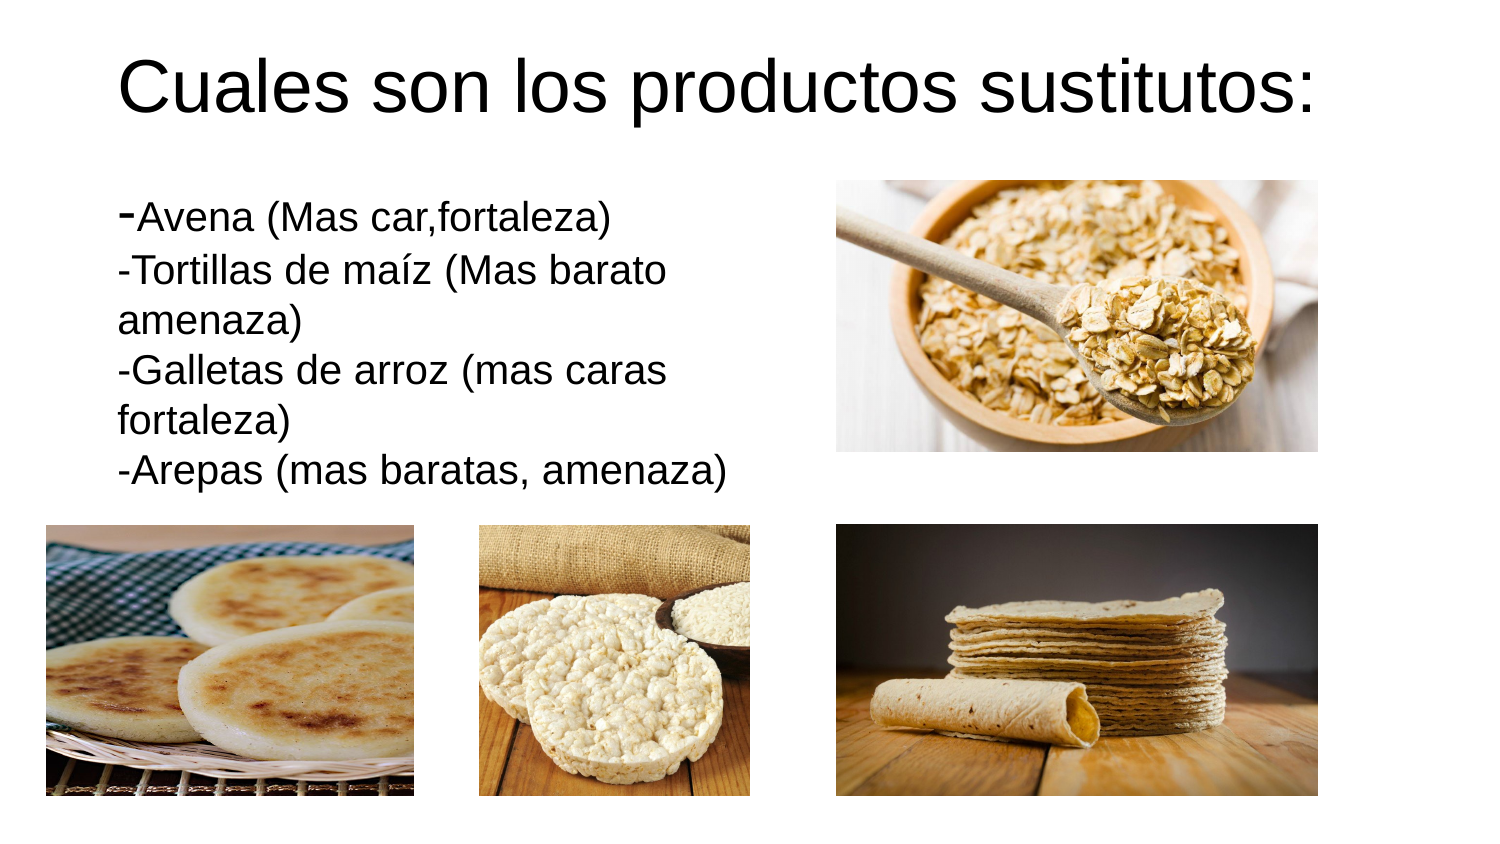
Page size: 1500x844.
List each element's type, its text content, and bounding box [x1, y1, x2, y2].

picture [46, 525, 414, 797]
picture [479, 525, 751, 797]
subtitle -Avena (Mas car,fortaleza) -Tortillas de maíz (Mas barato amenaza) -Galletas de arroz (mas caras fortaleza) -Arepas (mas baratas, amenaza) [102, 158, 837, 510]
picture [836, 180, 1318, 452]
picture [836, 524, 1318, 796]
title Cuales son los productos sustitutos: [102, 25, 1500, 143]
